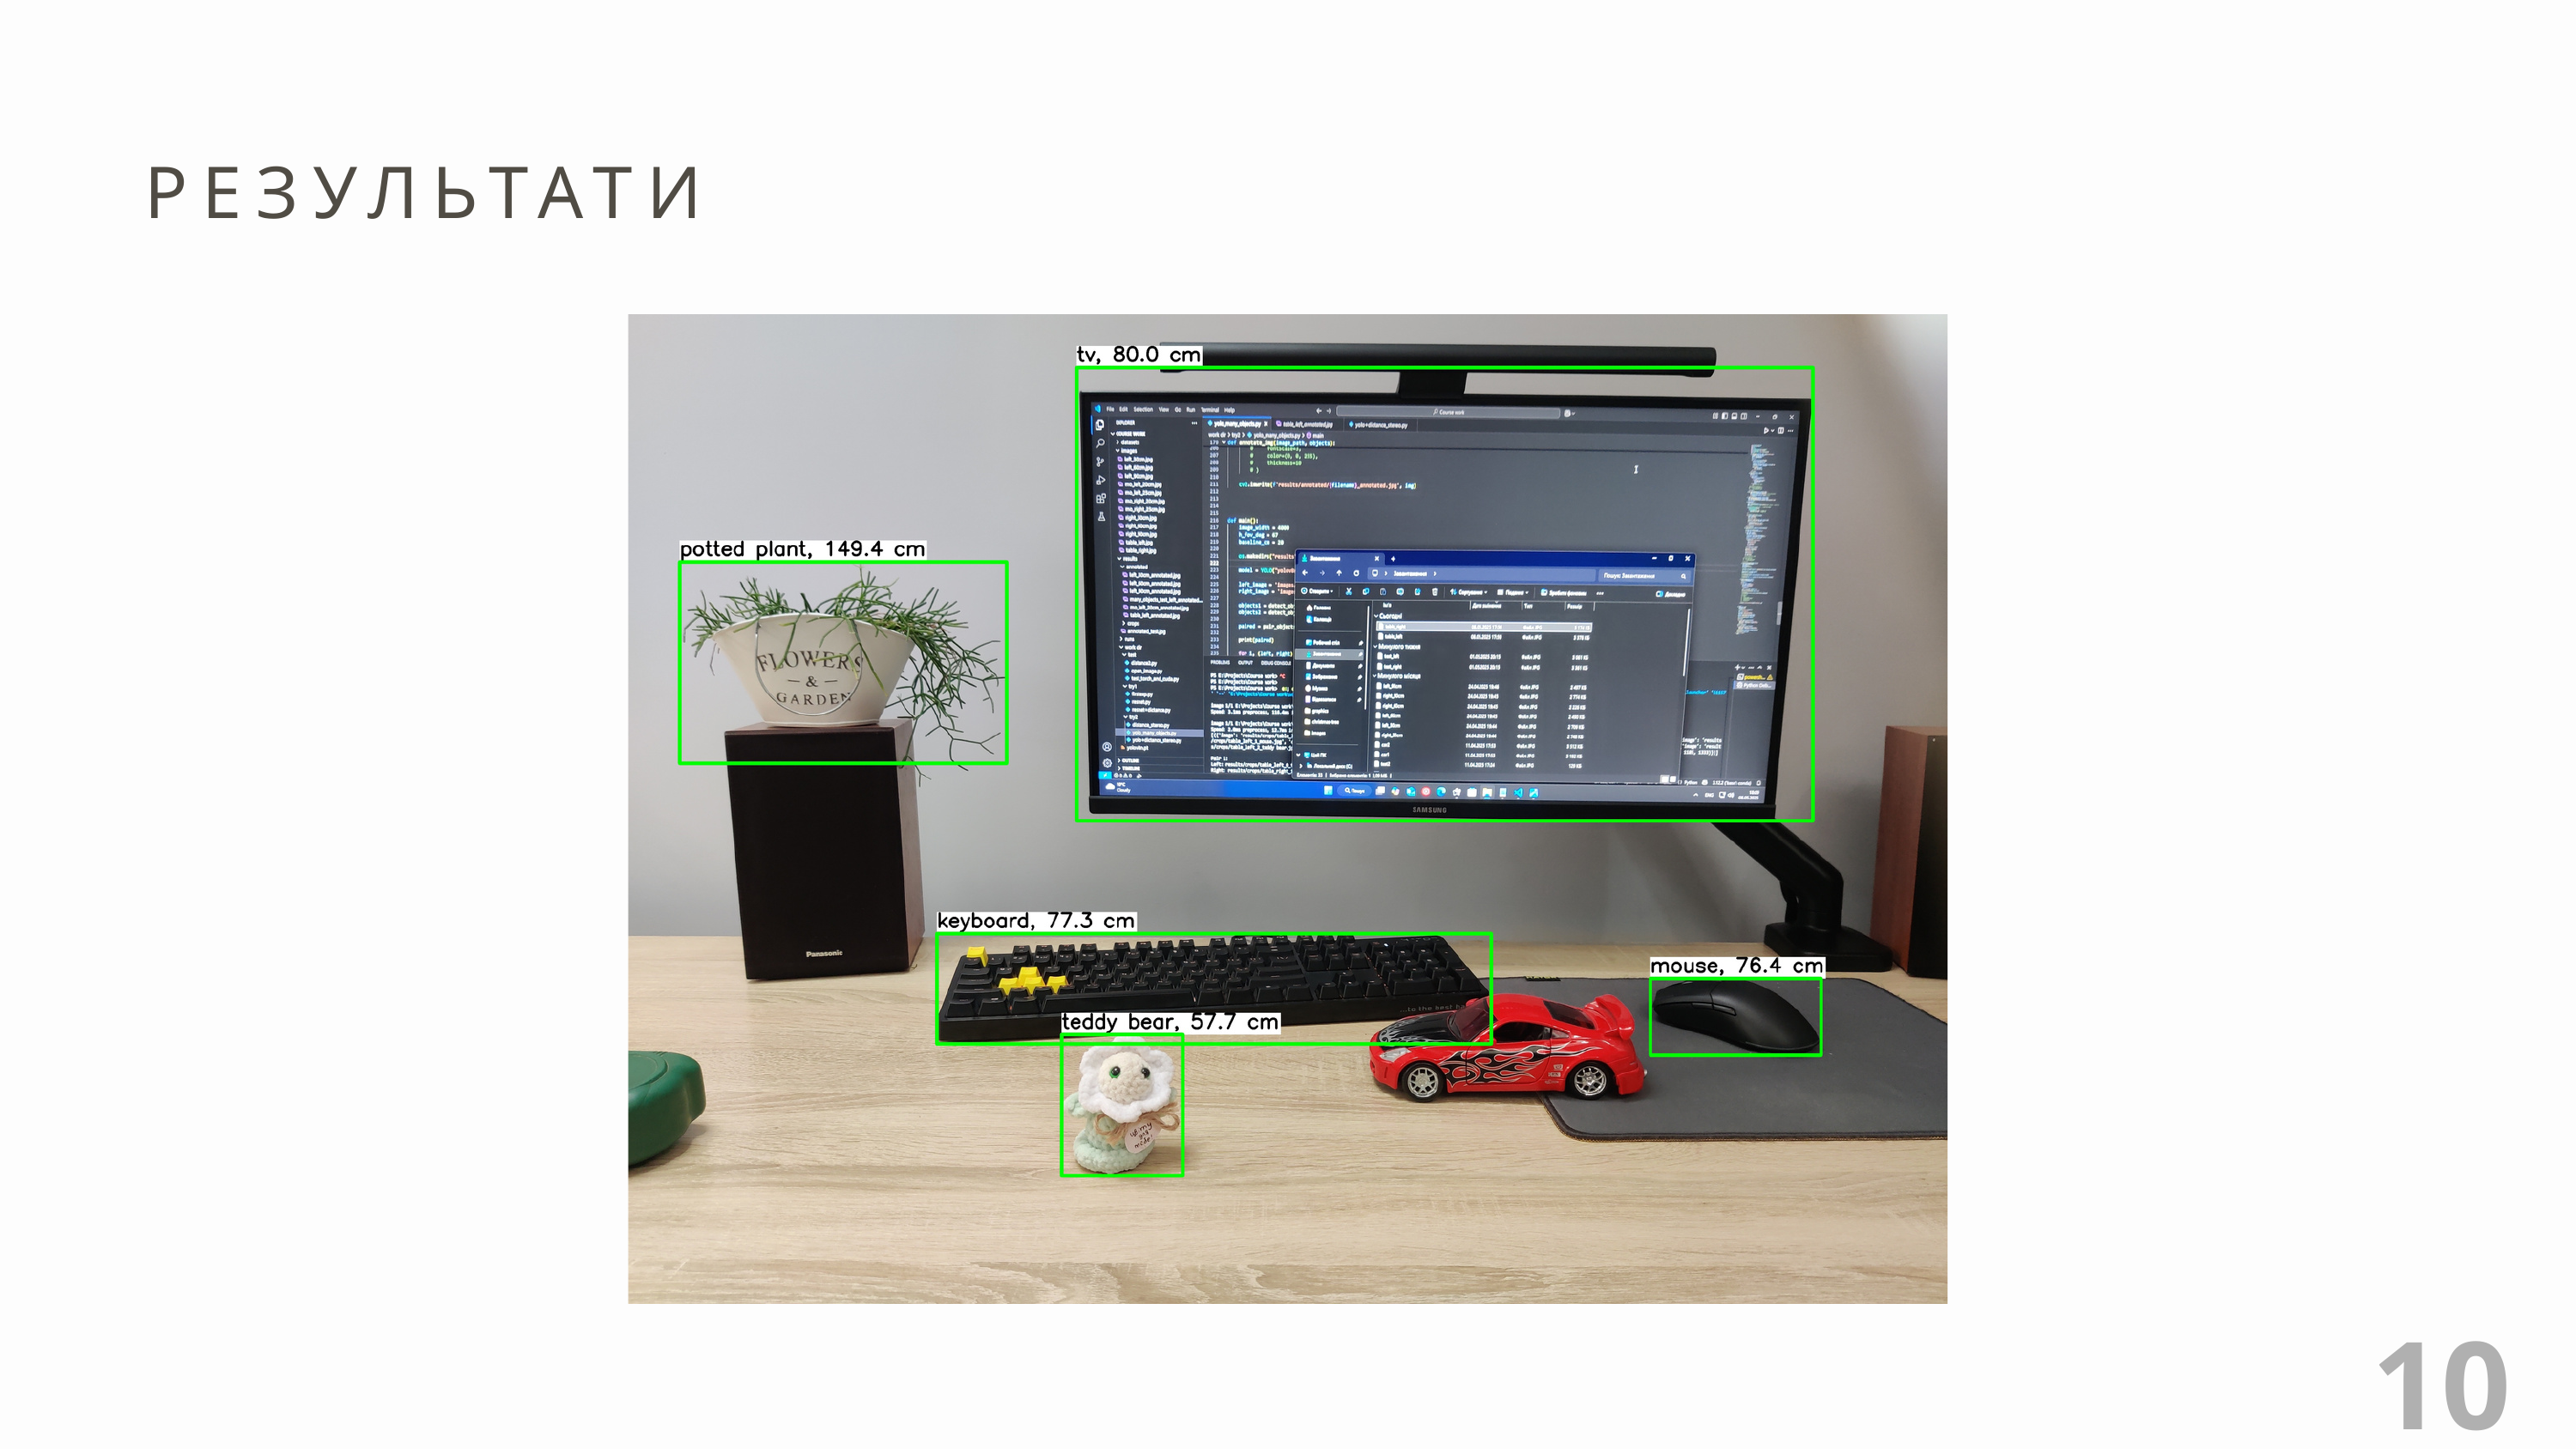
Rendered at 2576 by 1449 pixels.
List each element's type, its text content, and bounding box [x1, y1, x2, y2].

text_box [628, 314, 1948, 1304]
text_box 10 [2372, 1283, 2512, 1449]
text_box РЕЗУЛЬТАТИ [144, 132, 826, 233]
